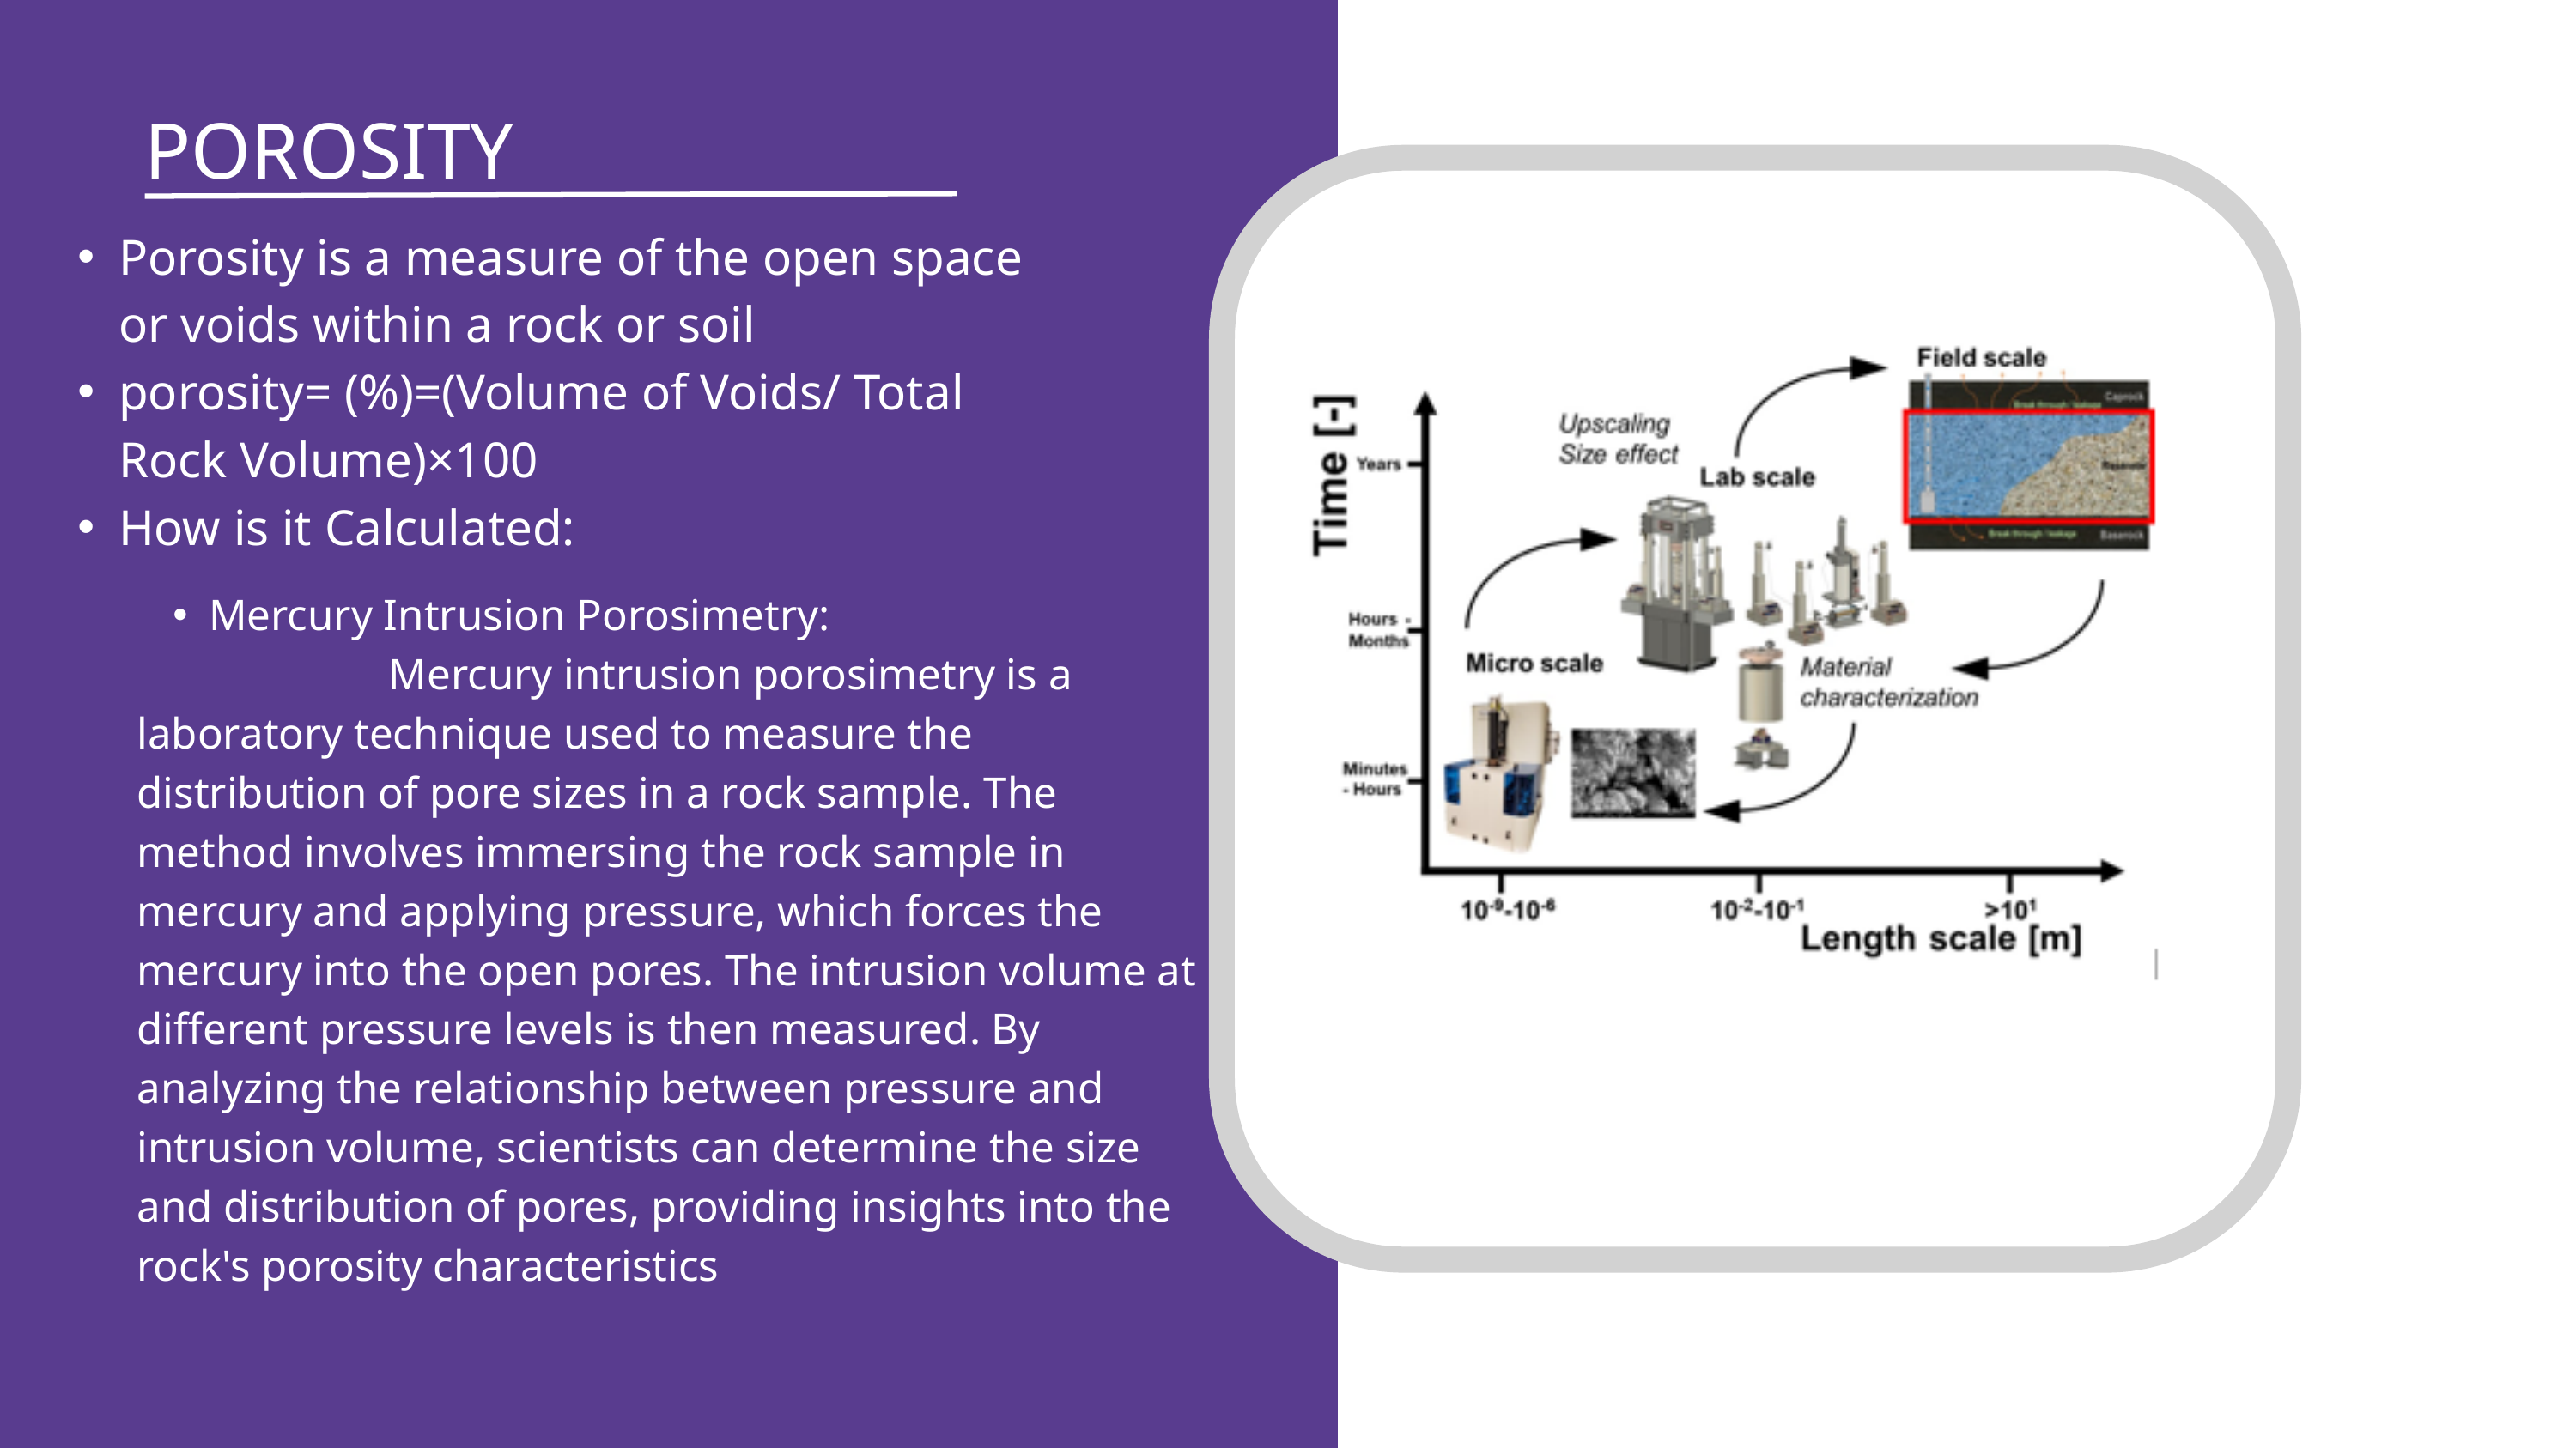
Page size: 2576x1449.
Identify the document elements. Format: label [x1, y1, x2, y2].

text_box [1208, 144, 2302, 1273]
text_box [0, 0, 1339, 1449]
